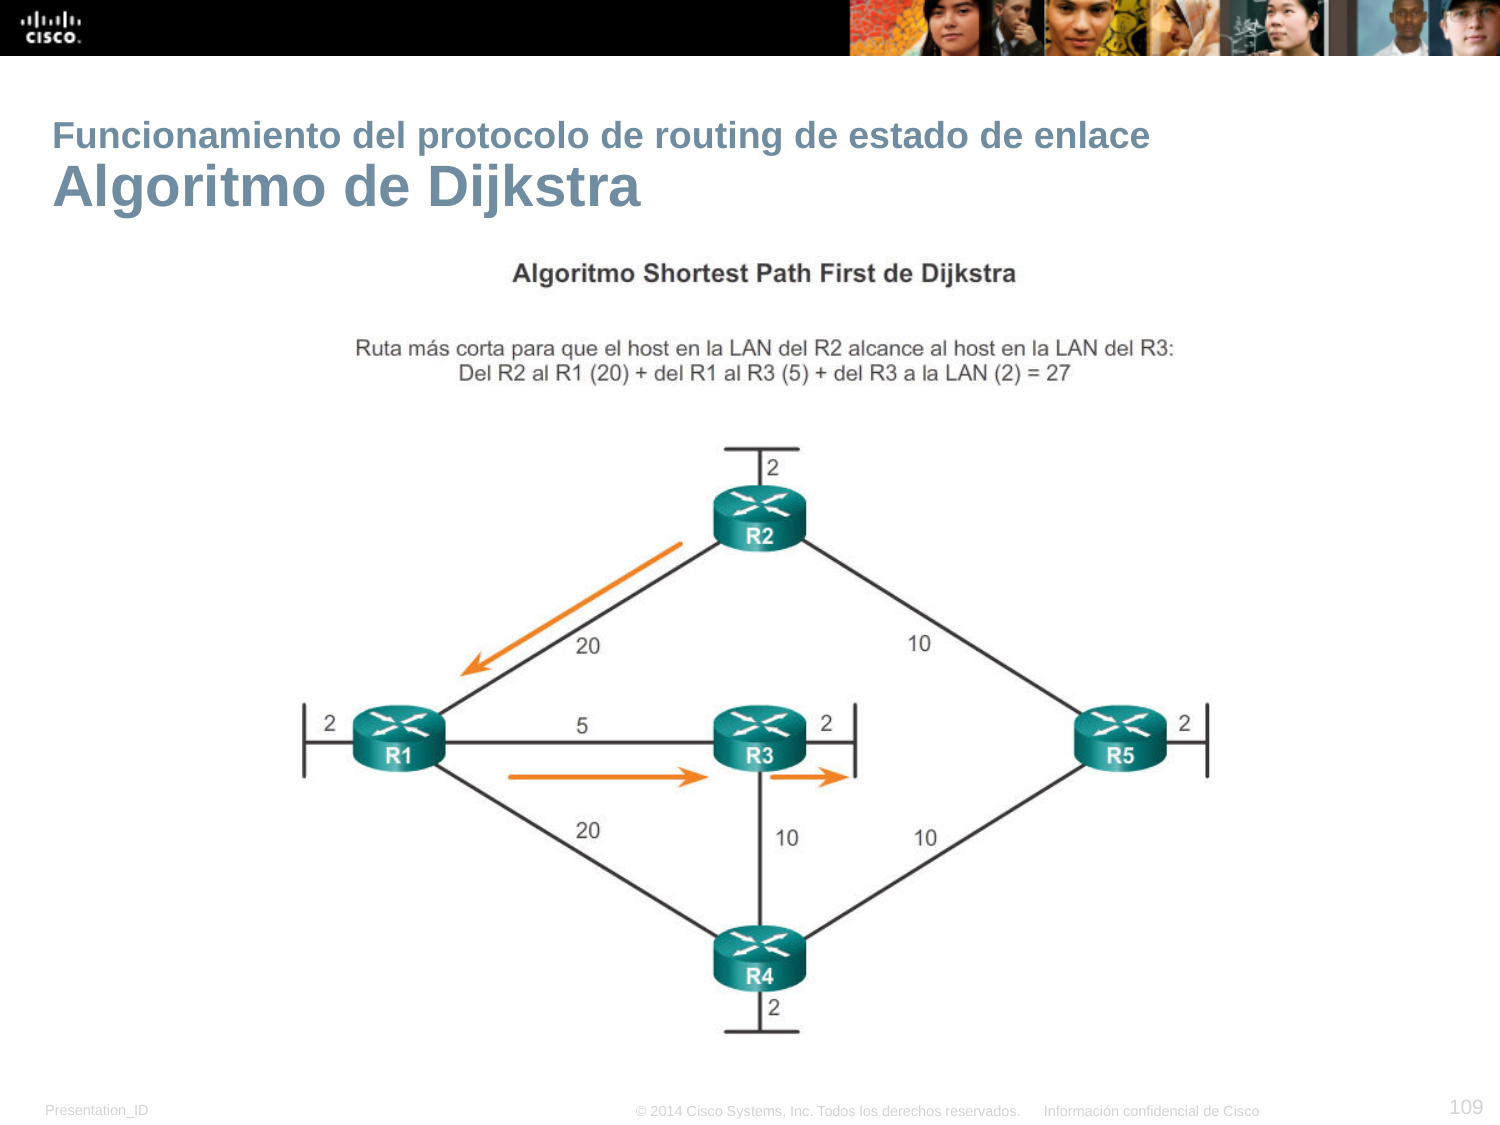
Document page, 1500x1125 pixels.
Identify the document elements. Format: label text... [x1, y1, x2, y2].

picture [0, 0, 1500, 56]
title Funcionamiento del protocolo de routing de estado de enlace Algoritmo de Dijkstra [38, 80, 1427, 227]
picture [266, 256, 1248, 1055]
